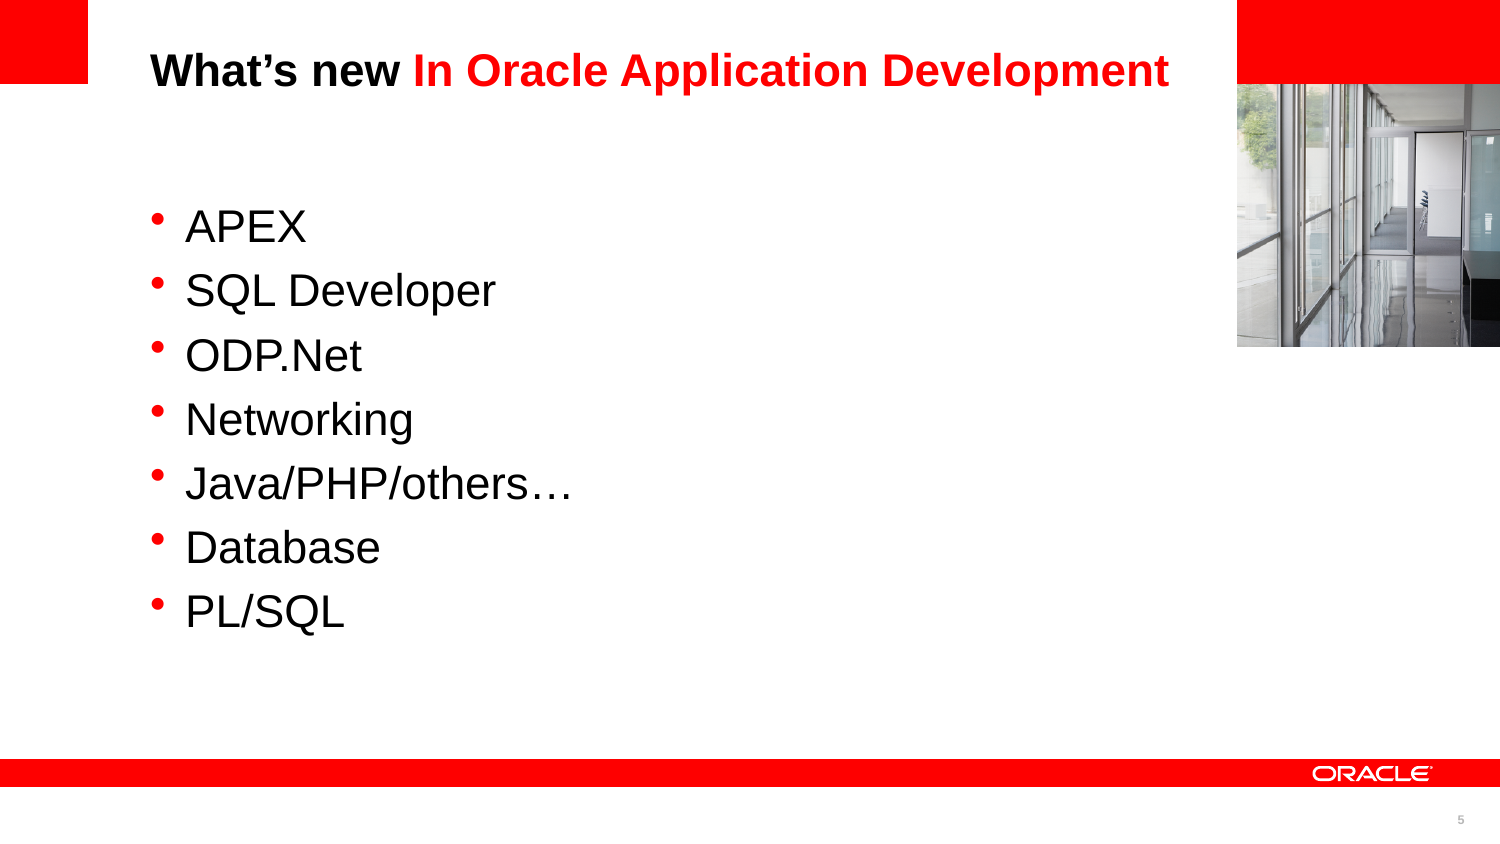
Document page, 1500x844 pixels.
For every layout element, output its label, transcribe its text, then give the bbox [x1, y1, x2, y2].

picture [0, 759, 1500, 787]
title What’s new In Oracle Application Development [150, 40, 1232, 147]
picture [0, 0, 88, 84]
list APEX SQL Developer ODP.Net Networking Java/PHP/others… Database PL/SQL [150, 196, 1196, 731]
picture [1237, 0, 1500, 348]
